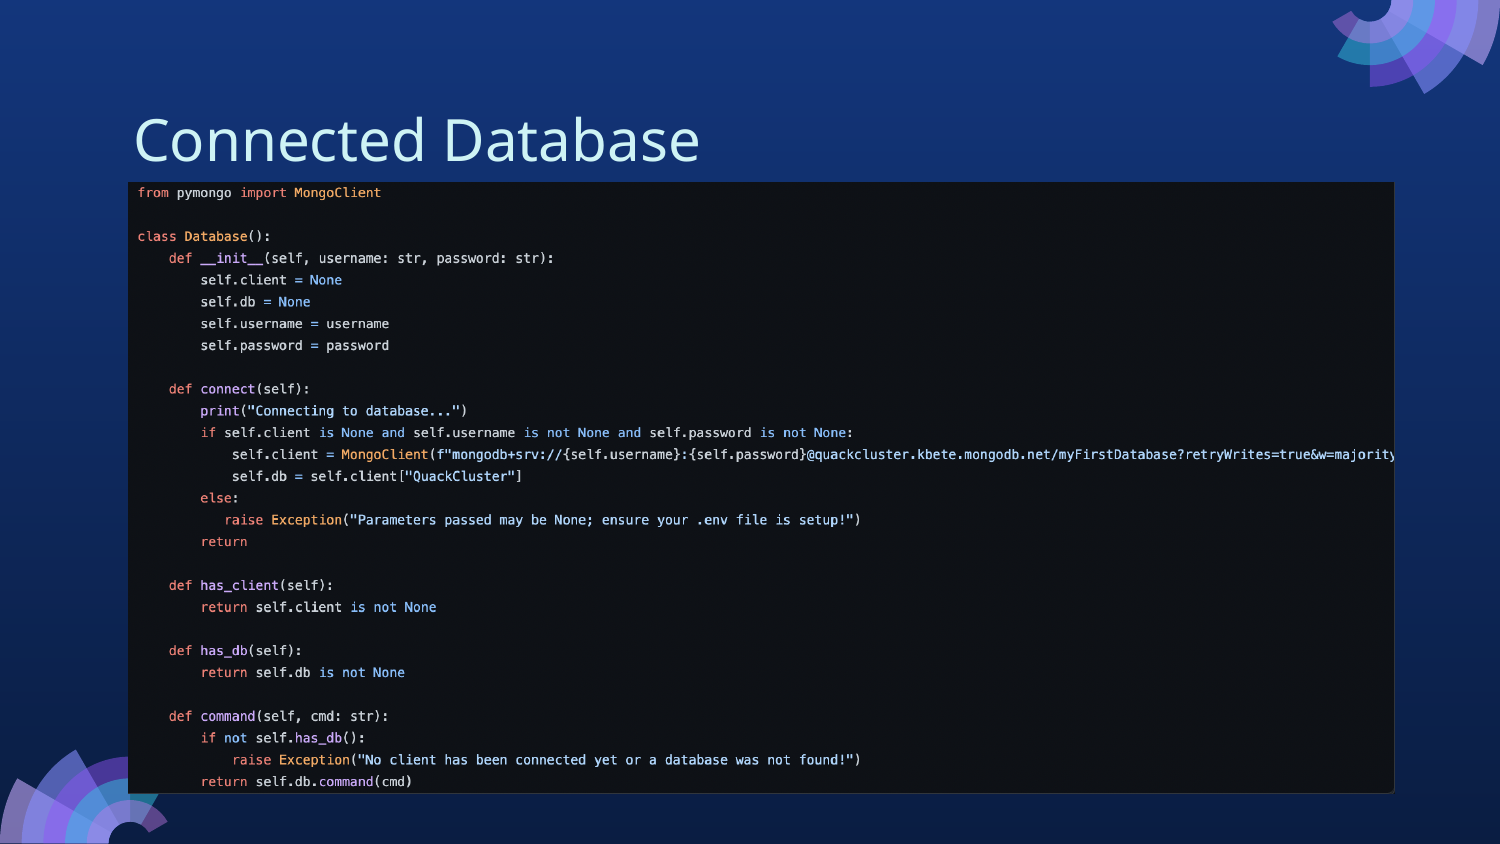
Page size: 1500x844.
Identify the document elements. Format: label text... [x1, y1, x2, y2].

title Connected Database [118, 88, 1382, 183]
picture [128, 182, 1395, 794]
